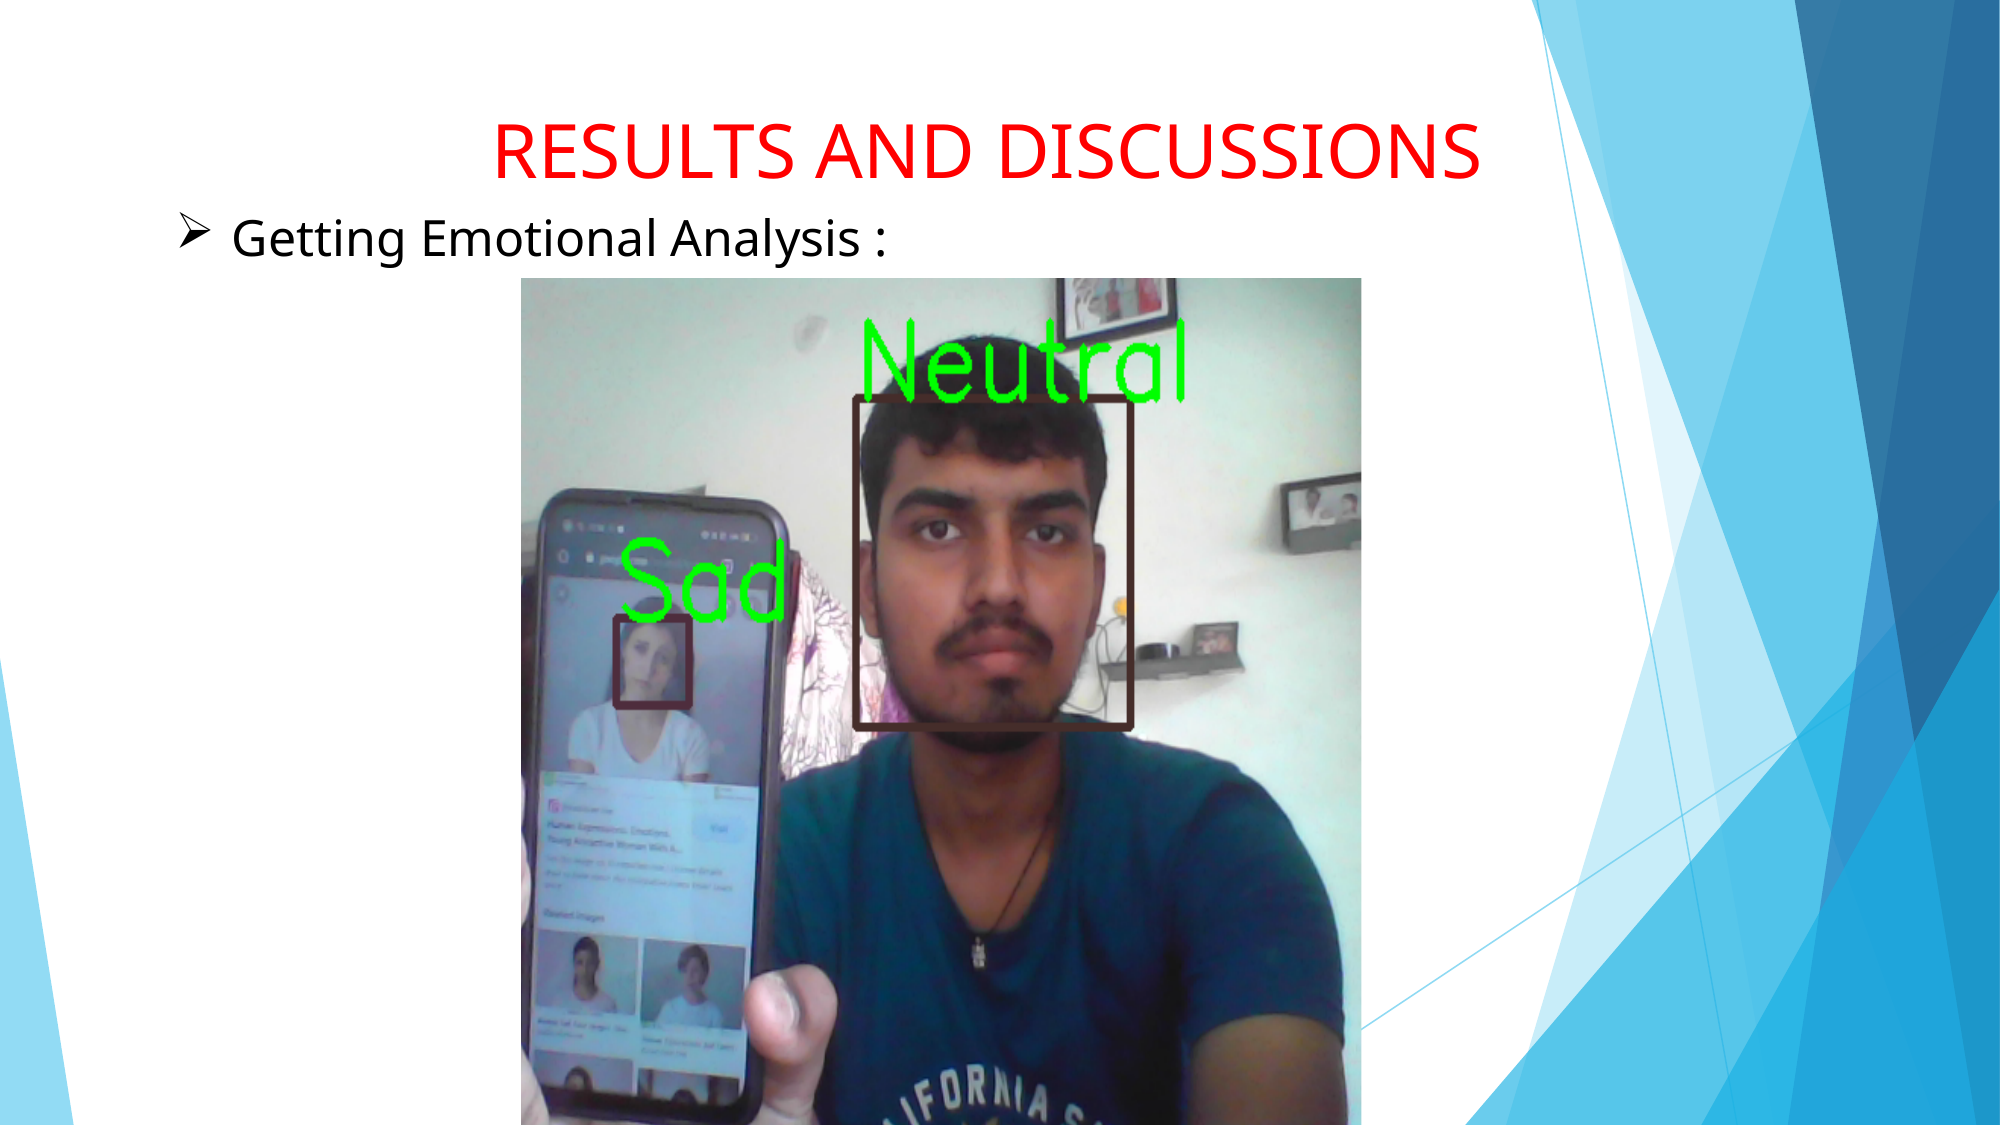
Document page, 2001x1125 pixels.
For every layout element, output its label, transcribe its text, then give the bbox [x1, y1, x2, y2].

text_box RESULTS AND DISCUSSIONS [369, 73, 1606, 180]
text_box Getting Emotional Analysis : [160, 199, 922, 275]
picture [520, 278, 1362, 1125]
